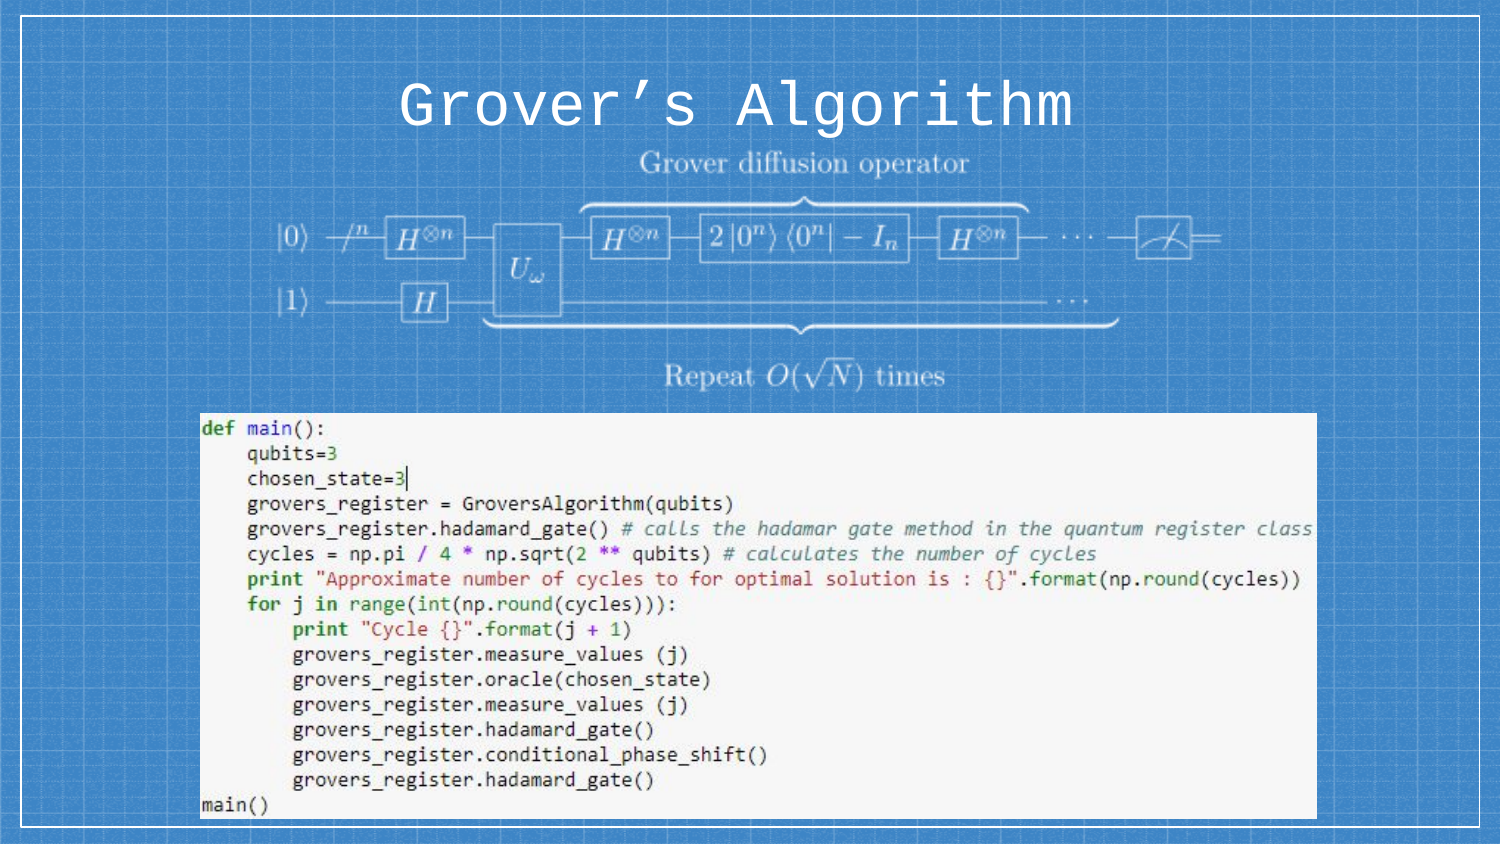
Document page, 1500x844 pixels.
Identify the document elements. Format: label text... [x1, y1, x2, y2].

title Grover’s Algorithm [61, 47, 1412, 151]
picture [0, 0, 1500, 844]
